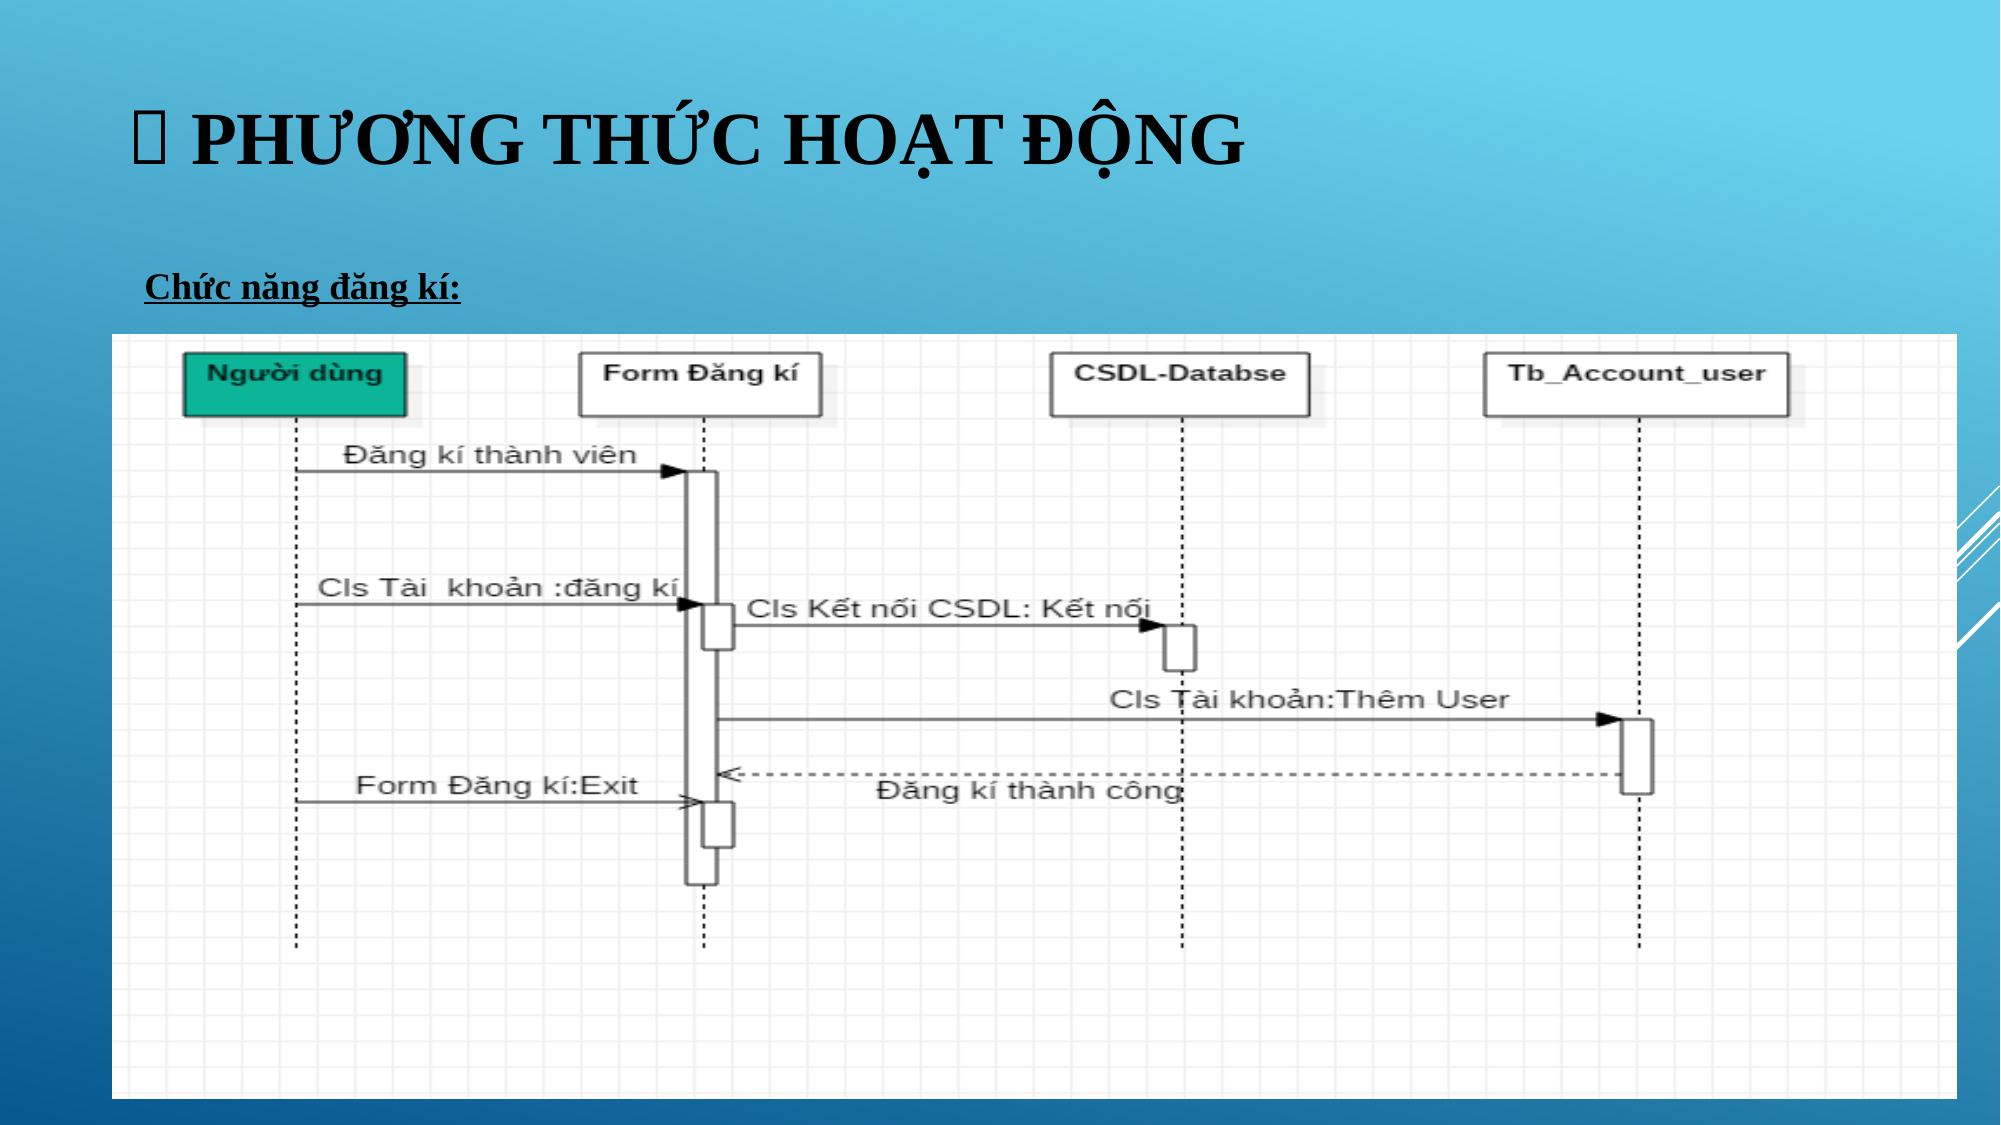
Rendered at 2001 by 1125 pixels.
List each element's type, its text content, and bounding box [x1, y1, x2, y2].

list Chức năng đăng kí: [129, 254, 1974, 993]
picture [111, 334, 1957, 1099]
title  Phương thức hoạt động [112, 82, 1513, 255]
